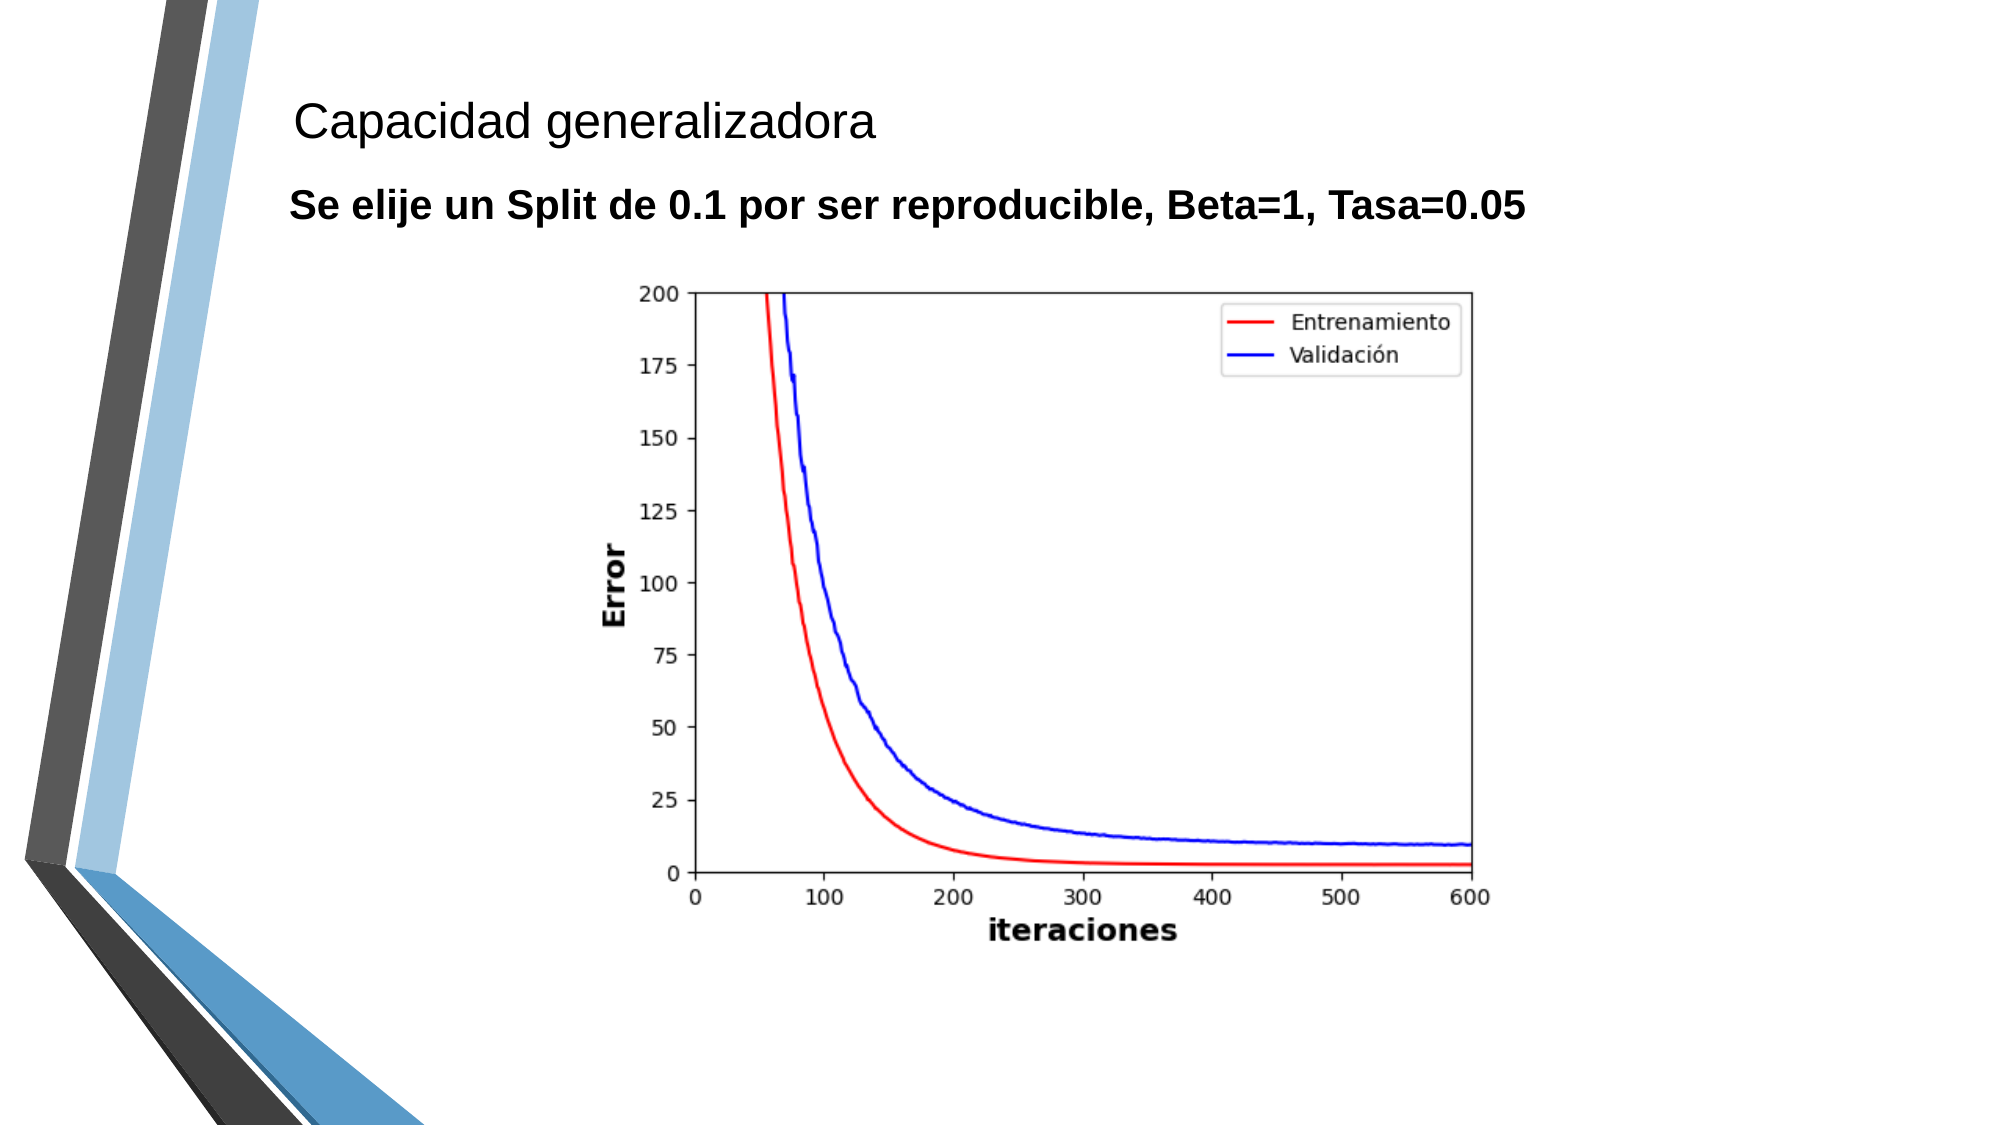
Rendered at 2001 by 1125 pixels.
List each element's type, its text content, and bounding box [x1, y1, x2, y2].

text_box Capacidad generalizadora [278, 81, 892, 157]
picture [584, 269, 1506, 963]
text_box Se elije un Split de 0.1 por ser reproducible, Beta=1, Tasa=0.05 [274, 170, 1626, 286]
